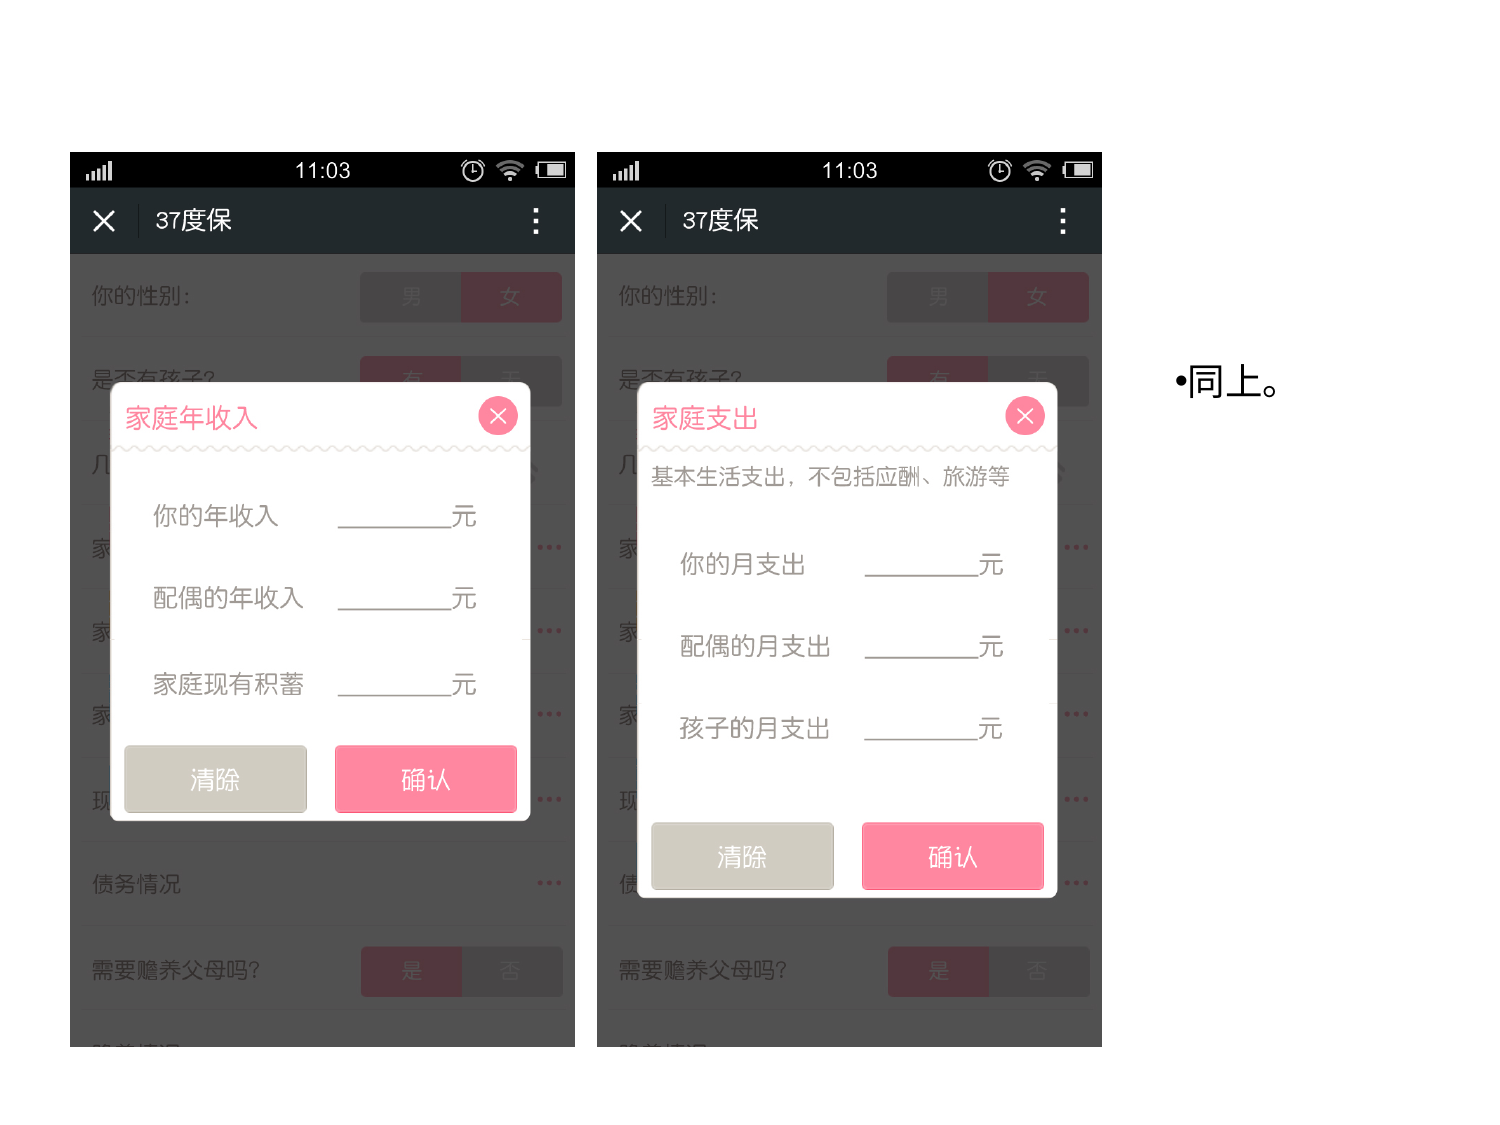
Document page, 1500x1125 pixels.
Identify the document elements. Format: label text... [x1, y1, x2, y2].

picture [70, 152, 575, 1047]
picture [597, 152, 1102, 1047]
text_box 同上。 [1160, 328, 1430, 411]
